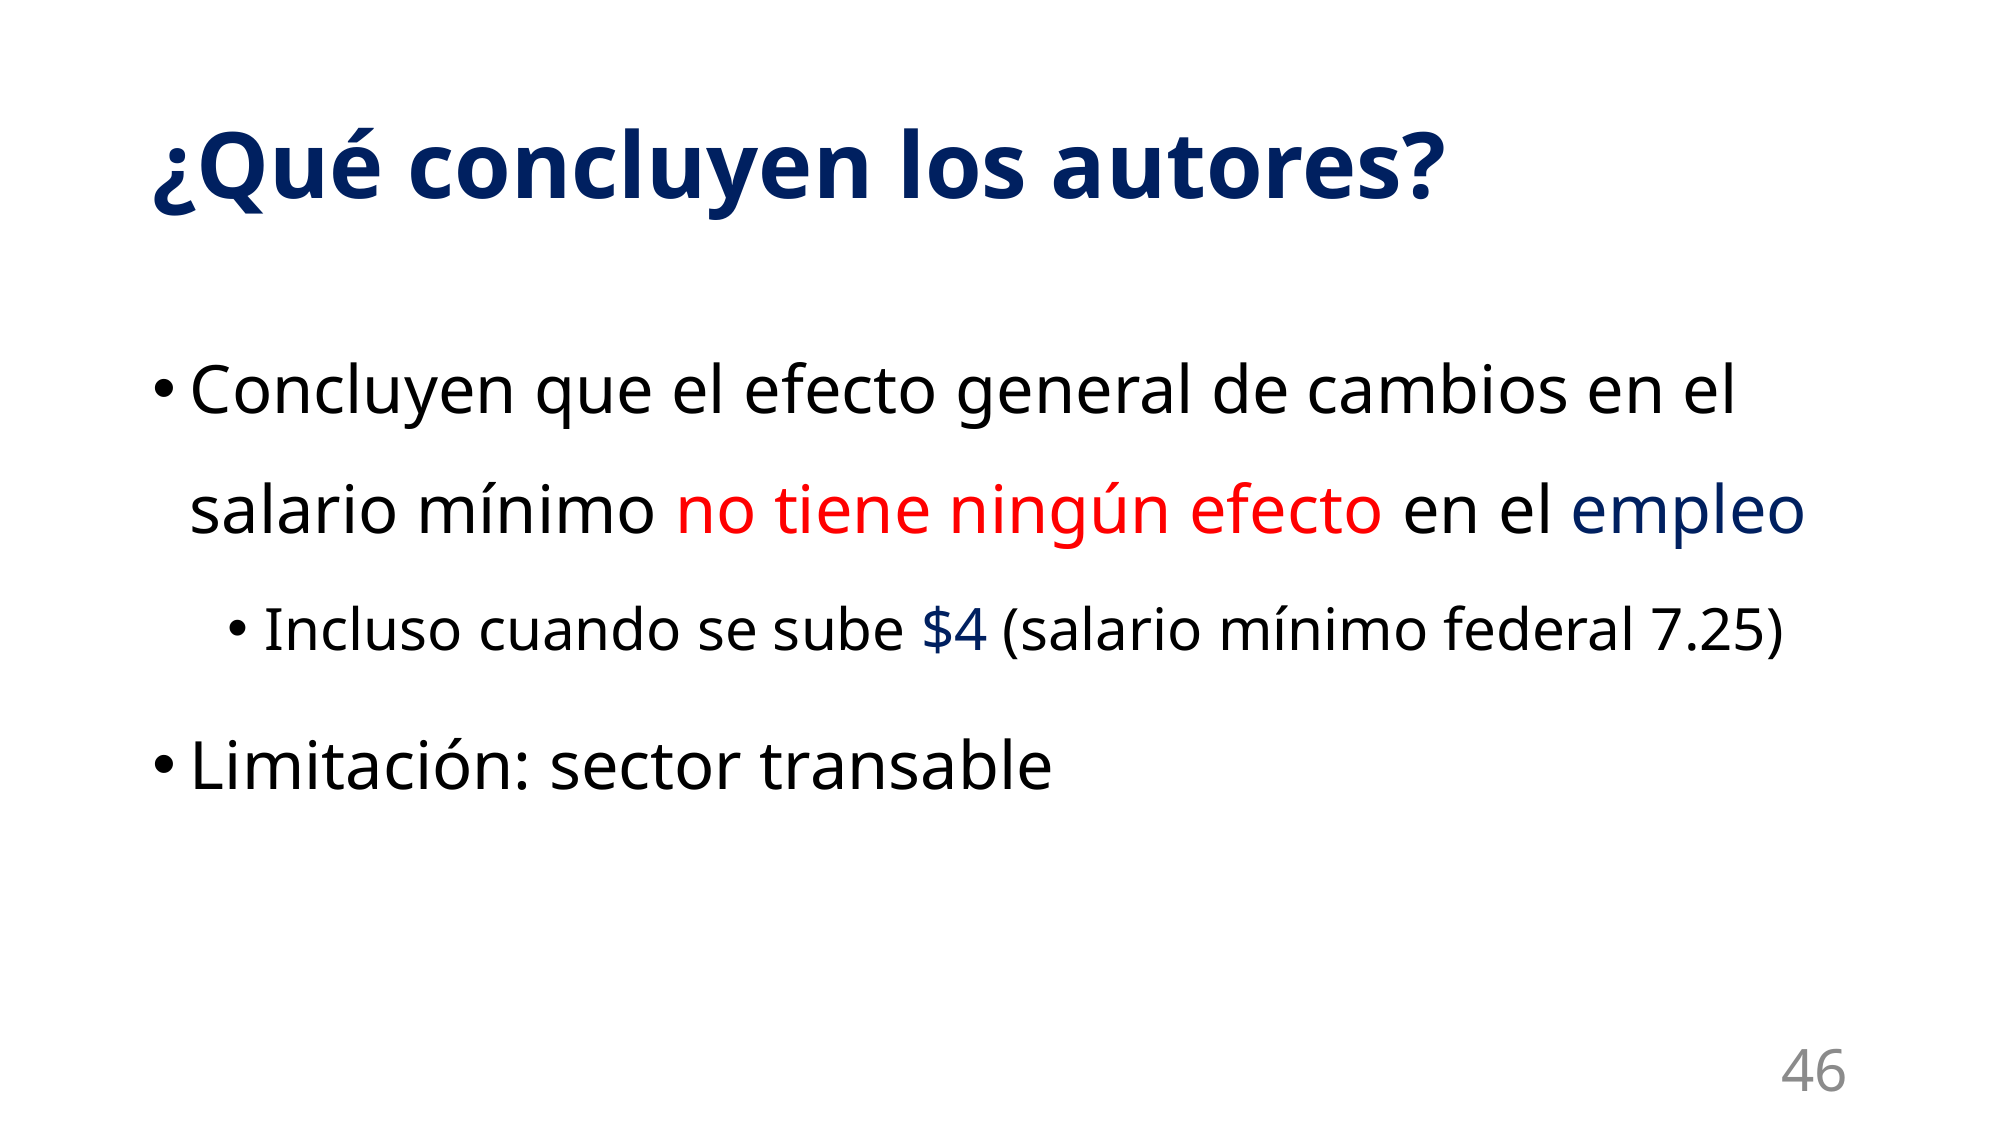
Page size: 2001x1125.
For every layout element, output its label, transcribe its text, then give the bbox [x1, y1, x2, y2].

slide_number 46 [1412, 1042, 1863, 1103]
title ¿Qué concluyen los autores? [137, 59, 1863, 278]
list Concluyen que el efecto general de cambios en el salario mínimo no tiene ningún efecto en el empleo Incluso cuando se sube $4 (salario mínimo federal 7.25) Limitación: sector transable [137, 299, 1863, 1014]
